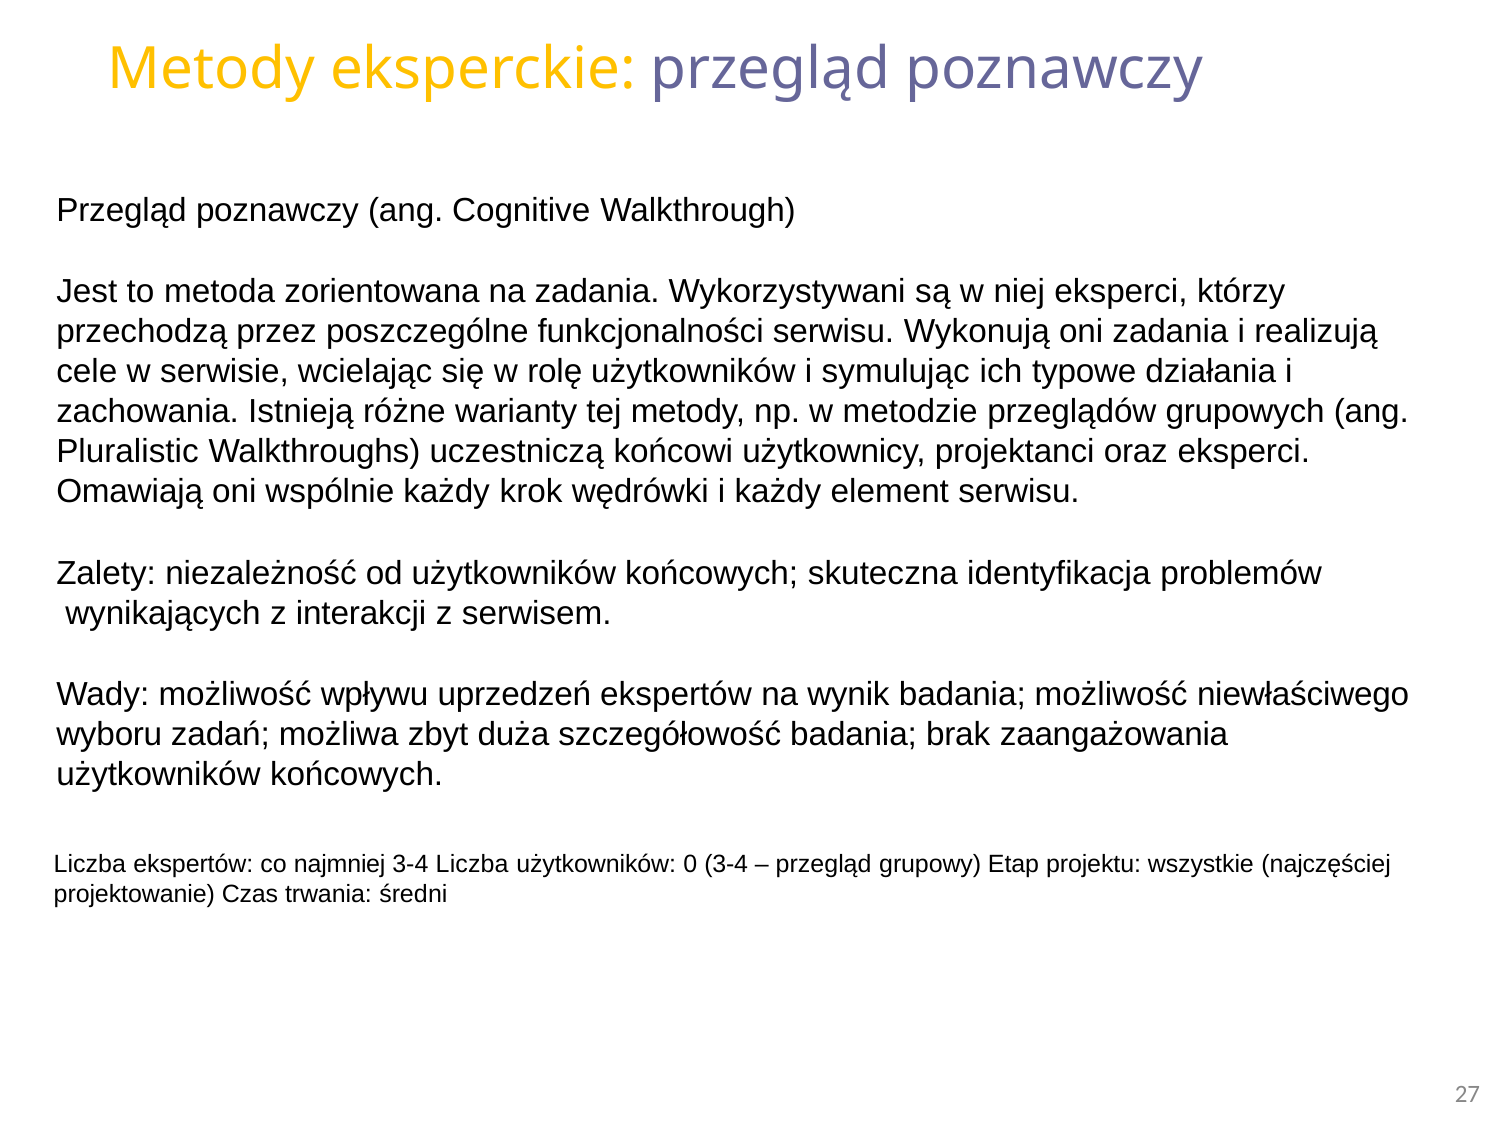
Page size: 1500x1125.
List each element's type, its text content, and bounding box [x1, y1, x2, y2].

text_box Przegląd poznawczy (ang. Cognitive Walkthrough) Jest to metoda zorientowana na zadania. Wykorzystywani są w niej eksperci, którzy przechodzą przez poszczególne funkcjonalności serwisu. Wykonują oni zadania i realizują cele w serwisie, wcielając się w rolę użytkowników i symulując ich typowe działania i zachowania. Istnieją różne warianty tej metody, np. w metodzie przeglądów grupowych (ang. Pluralistic Walkthroughs) uczestniczą końcowi użytkownicy, projektanci oraz eksperci. Omawiają oni wspólnie każdy krok wędrówki i każdy element serwisu. Zalety: niezależność od użytkowników końcowych; skuteczna identyfikacja problemów wynikających z interakcji z serwisem. Wady: możliwość wpływu uprzedzeń ekspertów na wynik badania; możliwość niewłaściwego wyboru zadań; możliwa zbyt duża szczegółowość badania; brak zaangażowania użytkowników końcowych. Liczba ekspertów: co najmniej 3-4 Liczba użytkowników: 0 (3-4 – przegląd grupowy) Etap projektu: wszystkie (najczęściej projektowanie) Czas trwania: średni [51, 185, 1431, 907]
title Metody eksperckie: przegląd poznawczy [105, 28, 1397, 185]
slide_number 27 [1448, 1081, 1486, 1125]
